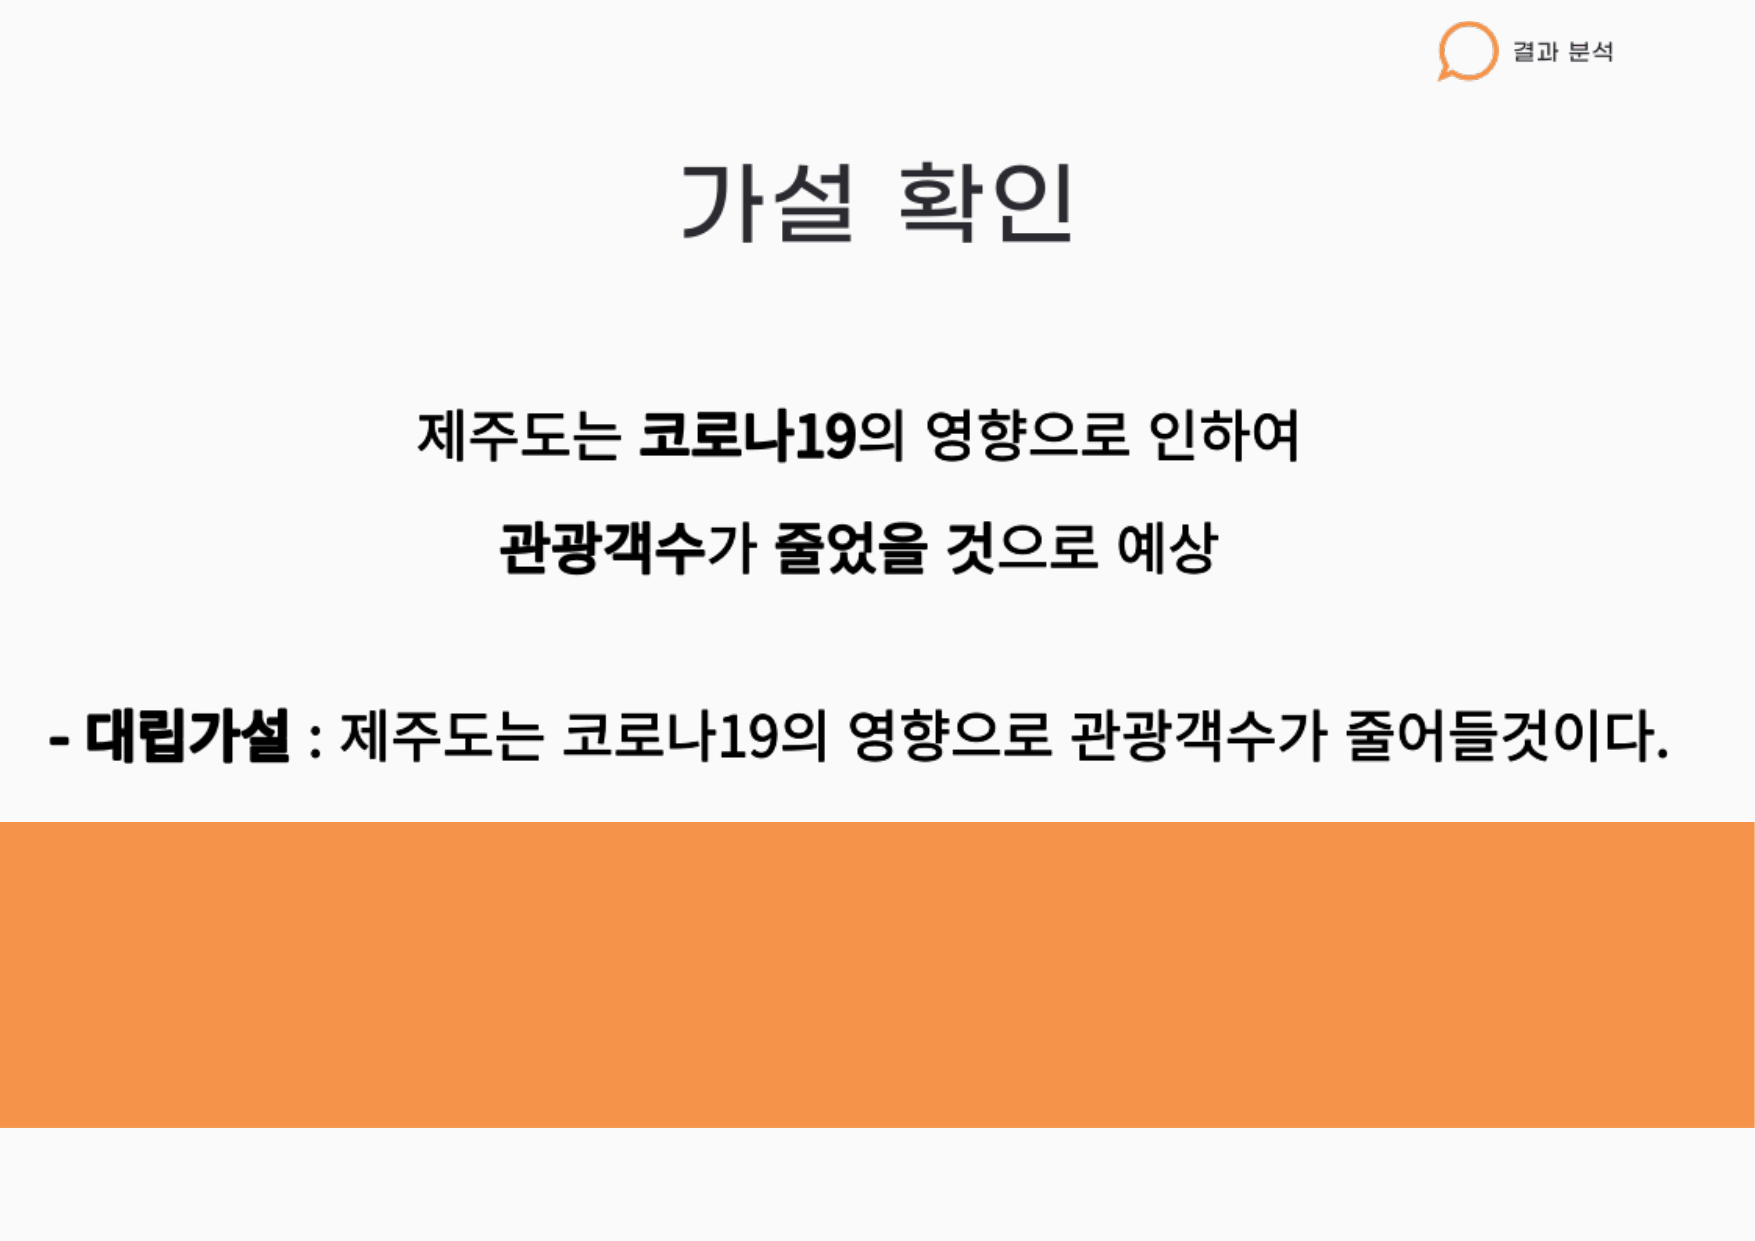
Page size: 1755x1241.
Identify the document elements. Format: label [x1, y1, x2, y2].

picture [28, 672, 1736, 822]
picture [71, 373, 1364, 643]
picture [437, 128, 1111, 284]
text_box [1436, 21, 1499, 83]
text_box [0, 822, 1755, 1128]
picture [1510, 34, 1624, 74]
